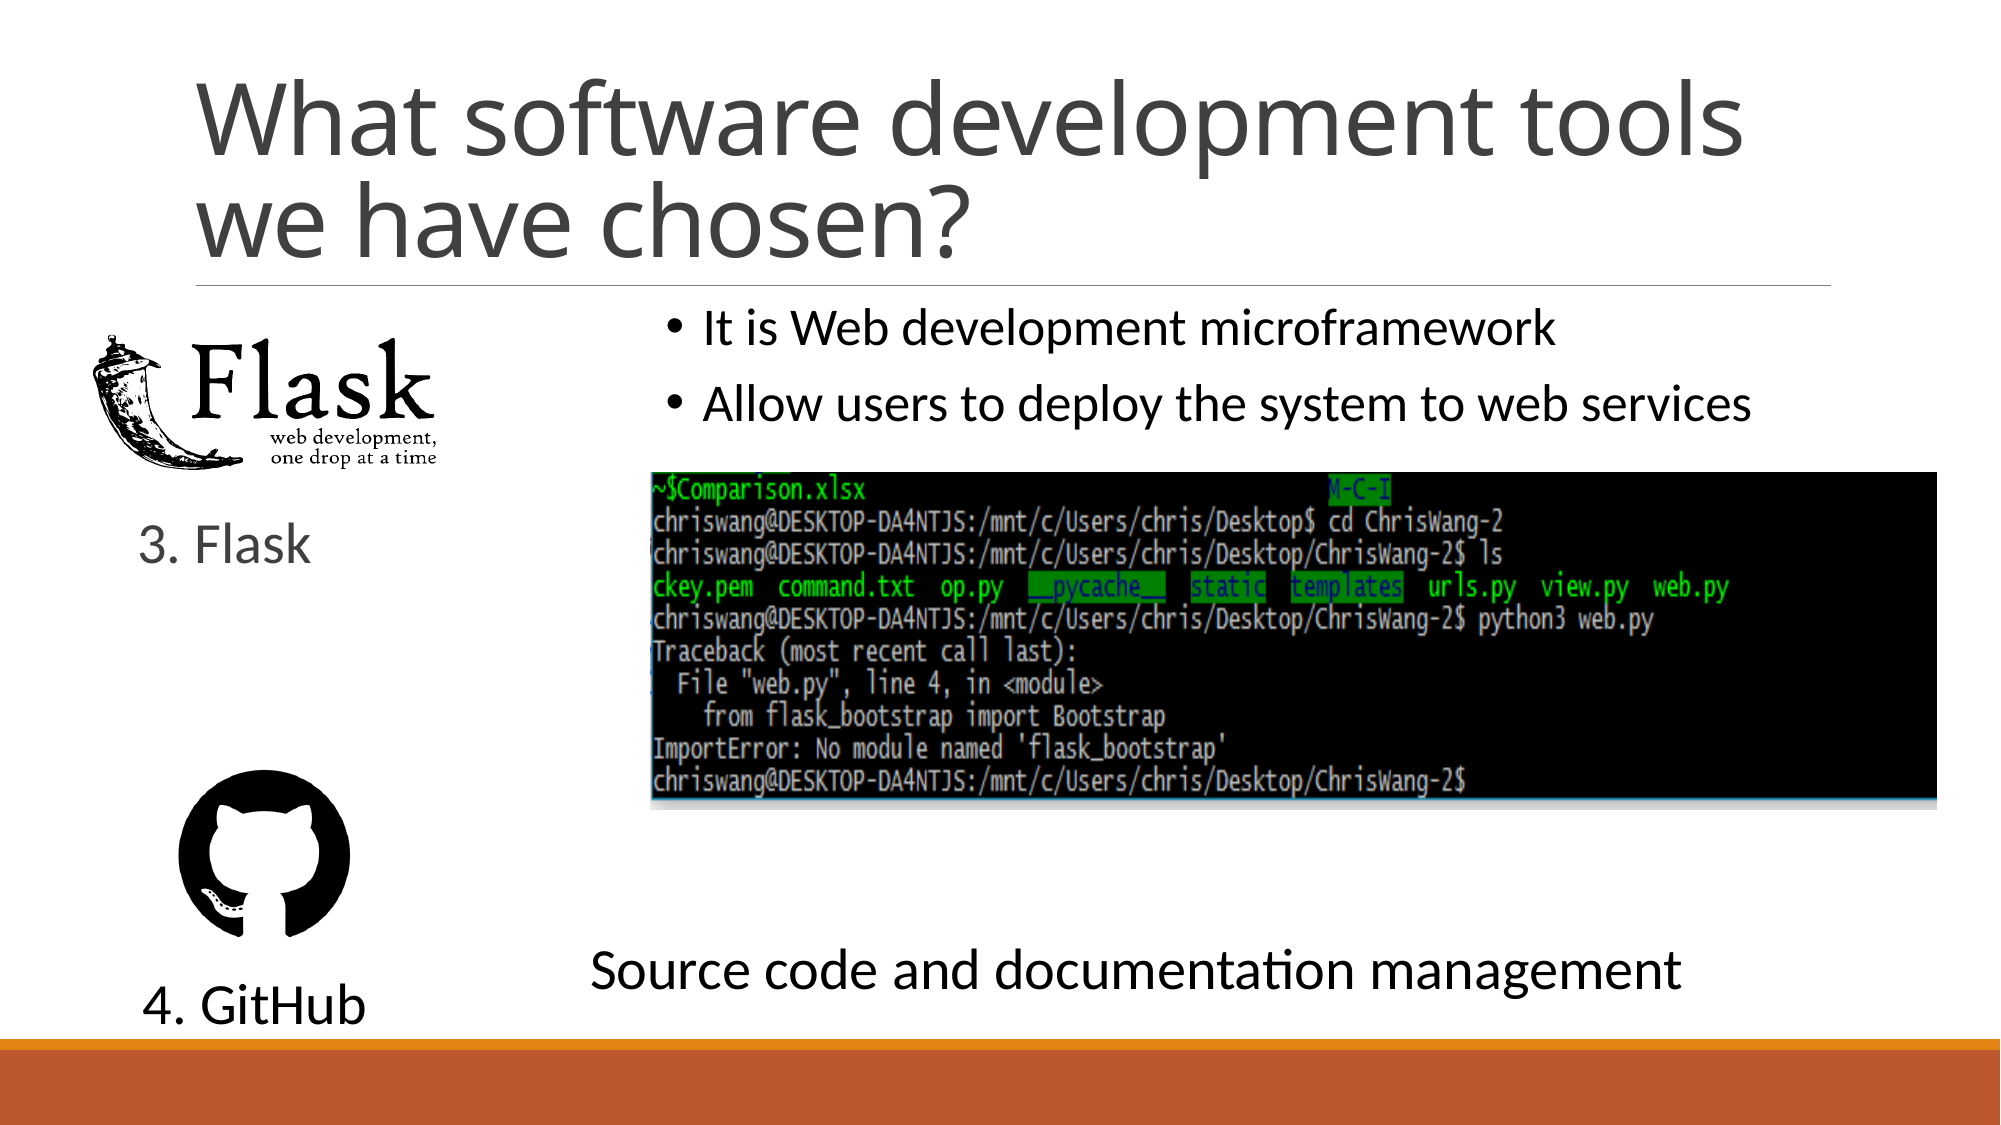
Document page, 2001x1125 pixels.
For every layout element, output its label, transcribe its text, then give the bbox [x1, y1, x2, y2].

list 3. Flask [137, 506, 453, 590]
picture [650, 471, 1938, 811]
text_box Source code and documentation management [575, 931, 1798, 1048]
picture [82, 330, 446, 473]
picture [127, 716, 401, 990]
title What software development tools we have chosen? [180, 47, 1830, 285]
text_box 4. GitHub [127, 966, 443, 1050]
text_box It is Web development microframework Allow users to deploy the system to web services [650, 292, 1798, 470]
